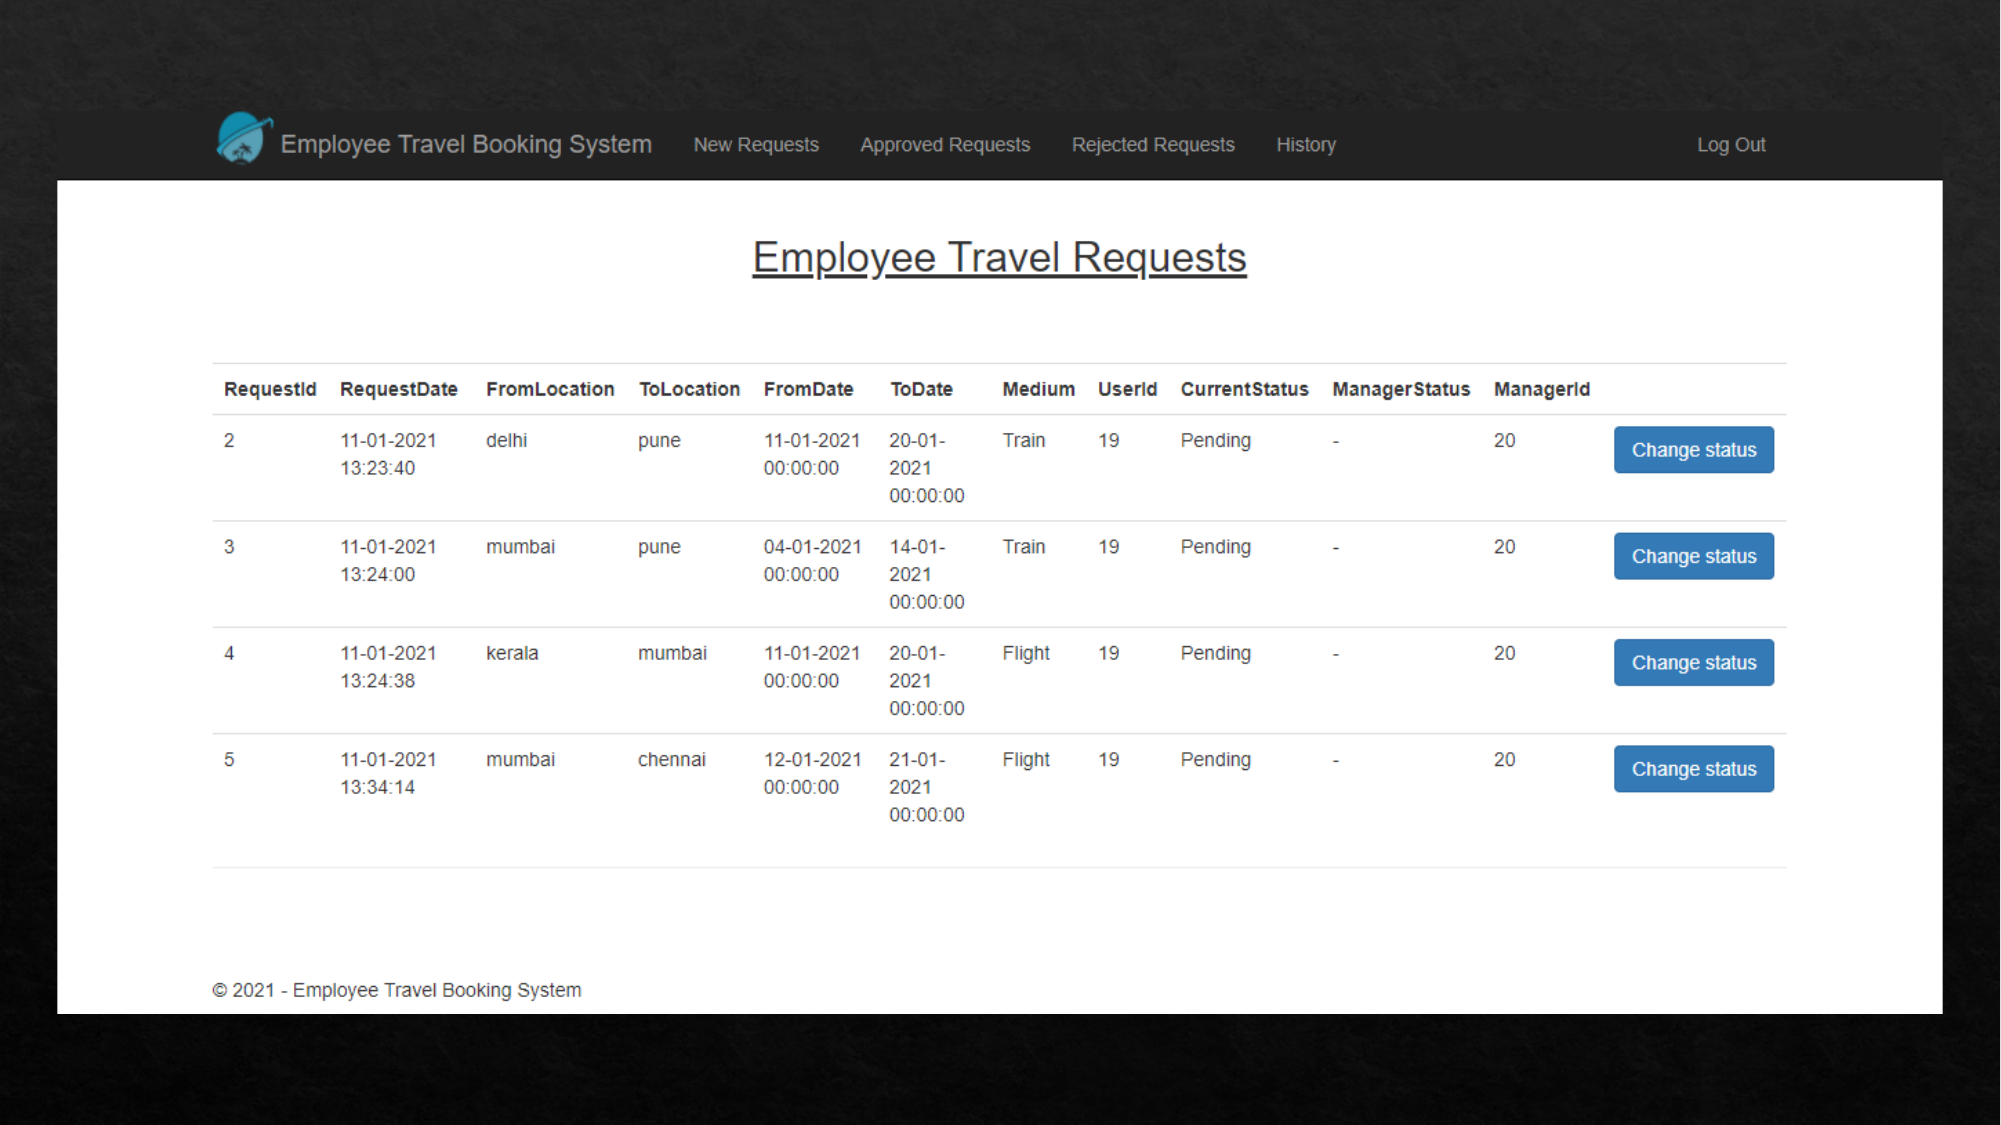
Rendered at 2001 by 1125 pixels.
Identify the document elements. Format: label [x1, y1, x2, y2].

picture [57, 111, 1943, 1014]
